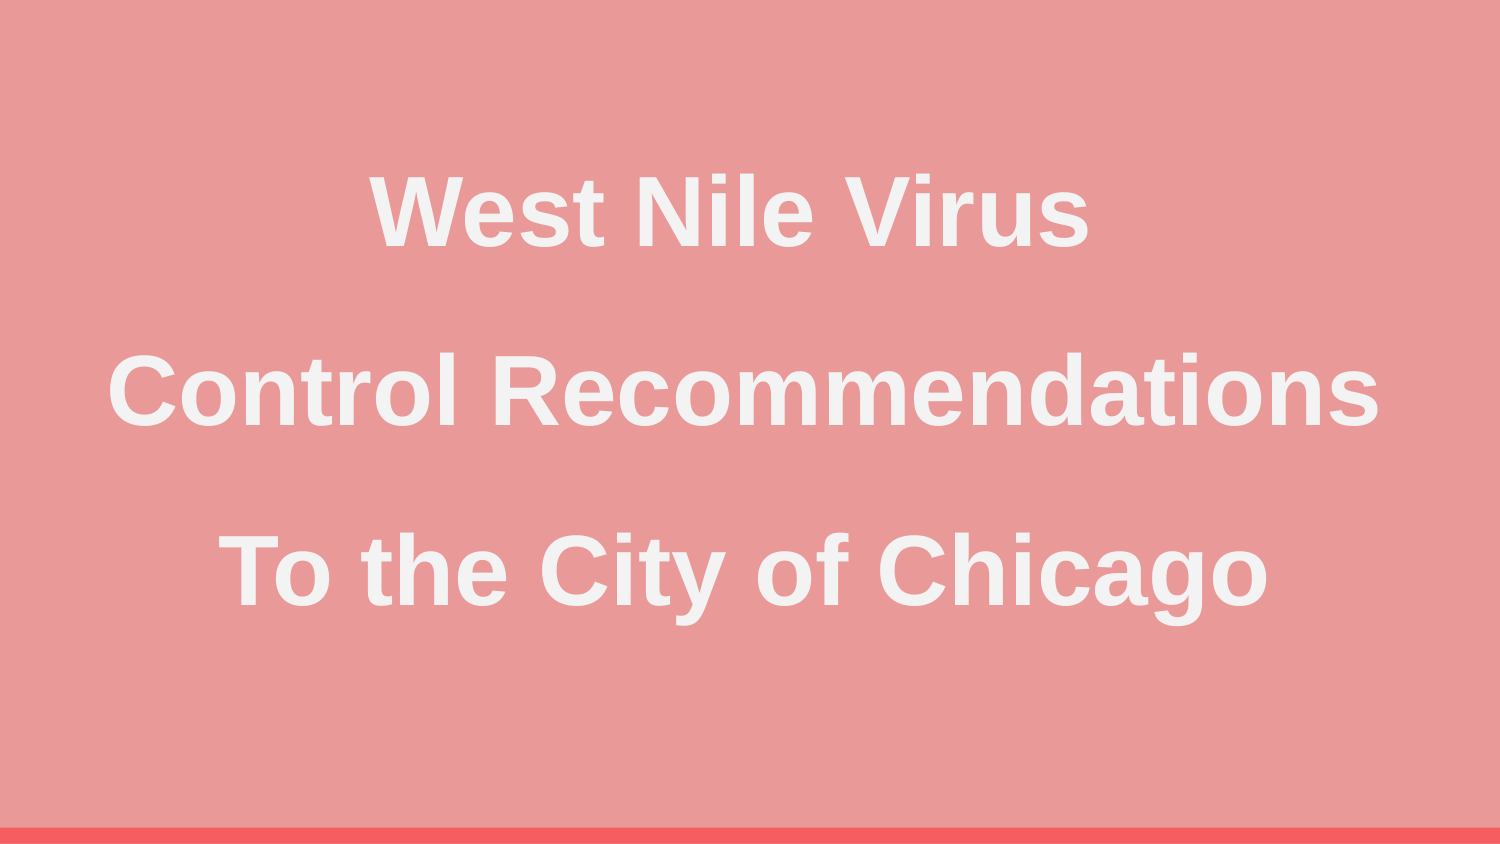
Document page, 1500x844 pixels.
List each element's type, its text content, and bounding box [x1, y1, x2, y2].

text_box West Nile Virus Control Recommendations To the City of Chicago [0, 0, 1490, 825]
